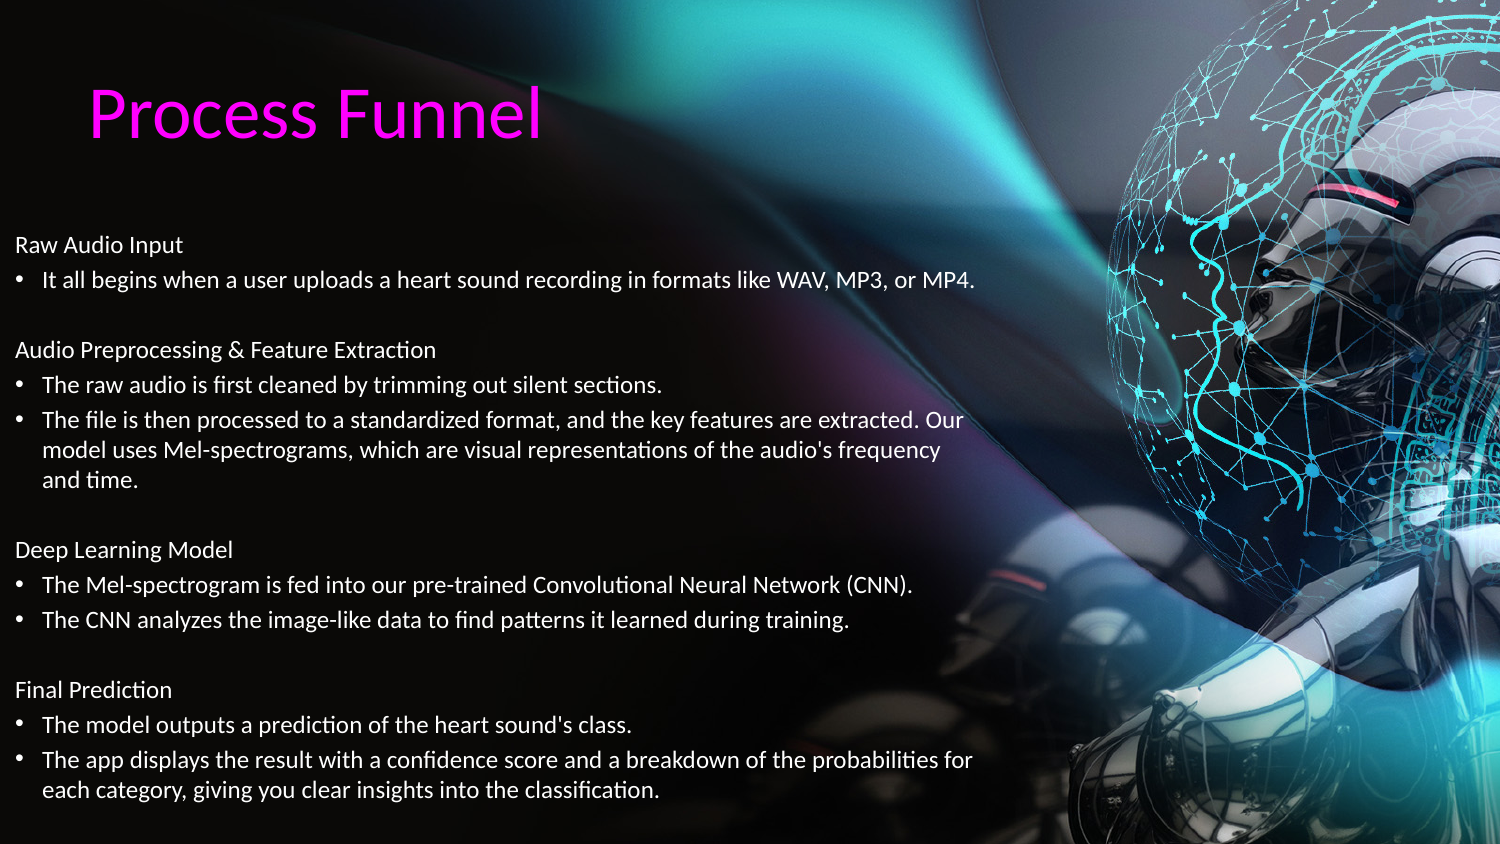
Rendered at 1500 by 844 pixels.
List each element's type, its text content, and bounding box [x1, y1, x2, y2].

title Process Funnel [73, 46, 1074, 172]
list Raw Audio Input It all begins when a user uploads a heart sound recording in formats like WAV, MP3, or MP4. Audio Preprocessing & Feature Extraction The raw audio is first cleaned by trimming out silent sections. The file is then processed to a standardized format, and the key features are extracted. Our model uses Mel-spectrograms, which are visual representations of the audio's frequency and time. Deep Learning Model The Mel-spectrogram is fed into our pre-trained Convolutional Neural Network (CNN). The CNN analyzes the image-like data to find patterns it learned during training. Final Prediction The model outputs a prediction of the heart sound's class. The app displays the result with a confidence score and a breakdown of the probabilities for each category, giving you clear insights into the classification. [0, 221, 1000, 828]
picture [0, 0, 1500, 844]
